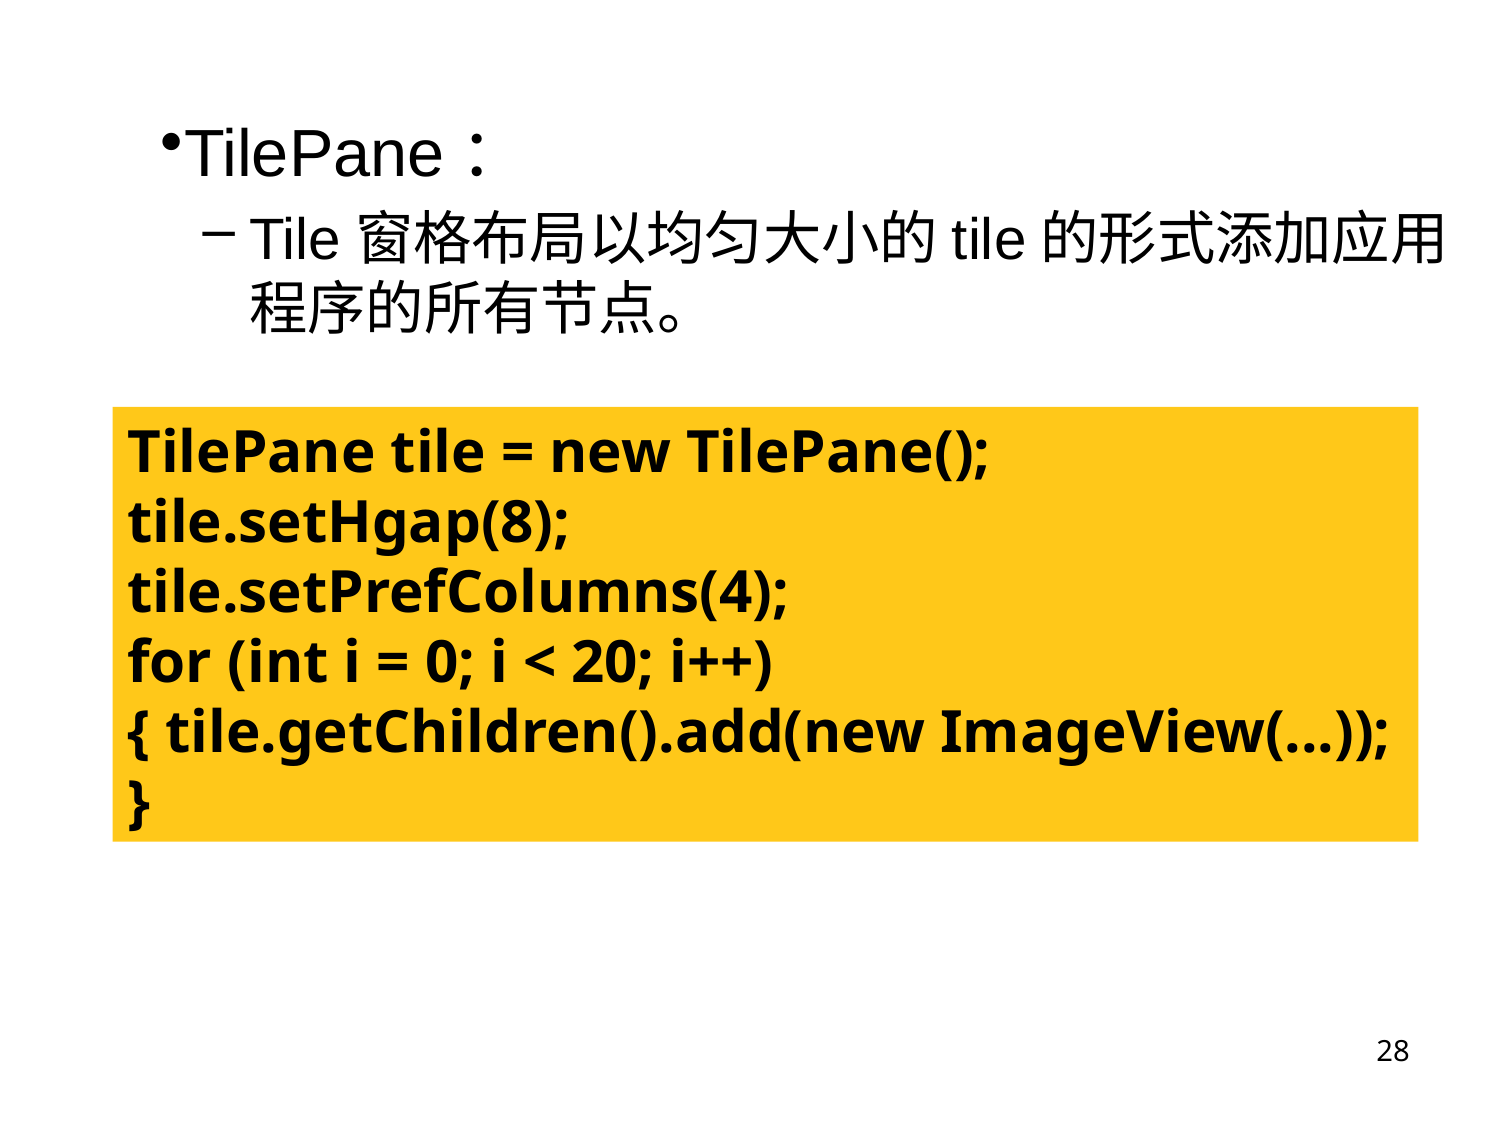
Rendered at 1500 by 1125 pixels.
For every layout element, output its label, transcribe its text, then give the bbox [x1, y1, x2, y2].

list TilePane： Tile窗格布局以均匀大小的tile的形式添加应用程序的所有节点。 [112, 101, 1479, 845]
text_box TilePane tile = new TilePane(); tile.setHgap(8); tile.setPrefColumns(4); for (int i = 0; i < 20; i++) { tile.getChildren().add(new ImageView(...)); } [112, 406, 1419, 842]
slide_number 28 [1074, 1024, 1425, 1103]
